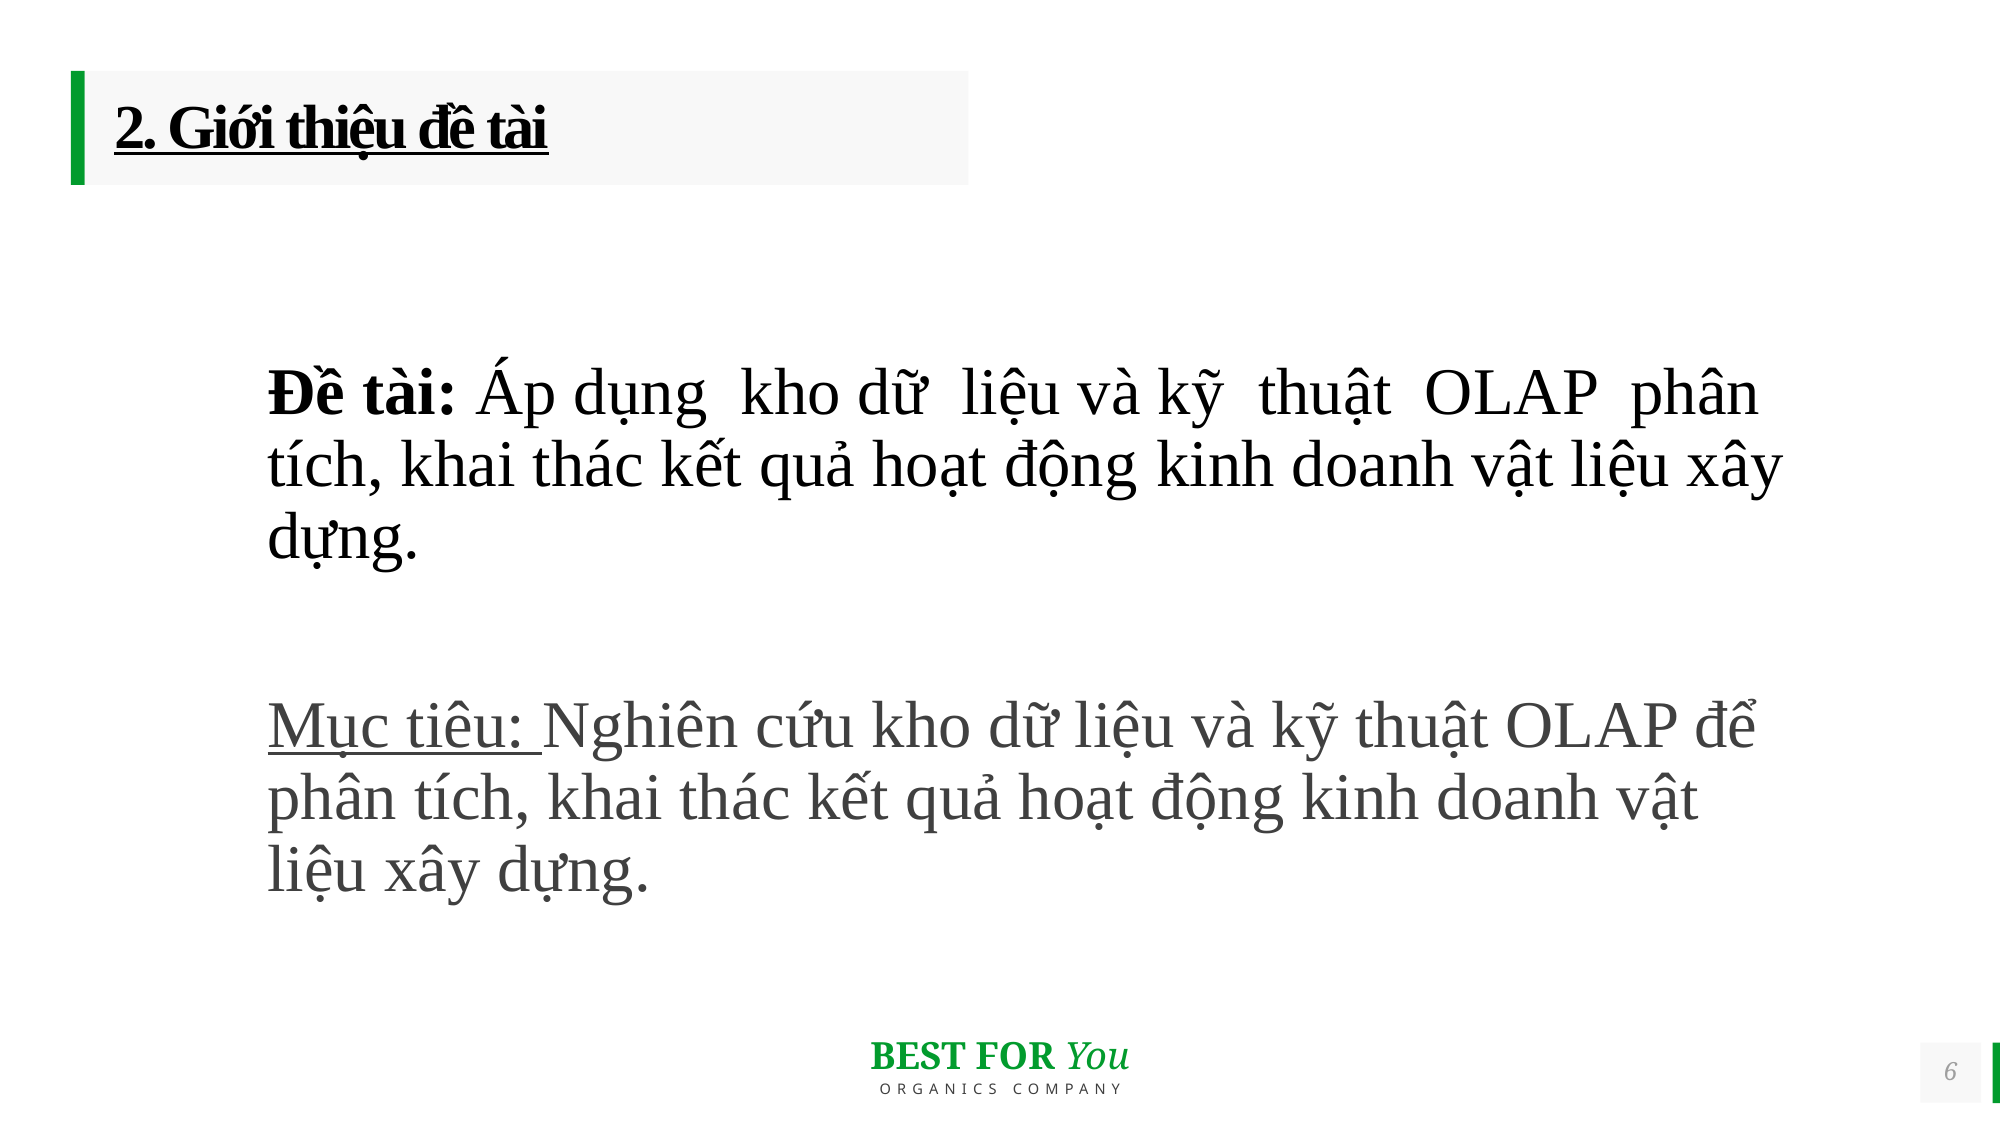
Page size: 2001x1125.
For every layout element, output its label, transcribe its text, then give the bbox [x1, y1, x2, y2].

list Đề tài: Áp dụng kho dữ liệu và kỹ thuật OLAP phân tích, khai thác kết quả hoạt động kinh doanh vật liệu xây dựng. [267, 356, 1793, 654]
list Mục tiêu: Nghiên cứu kho dữ liệu và kỹ thuật OLAP để phân tích, khai thác kết quả hoạt động kinh doanh vật liệu xây dựng. [267, 690, 1761, 1125]
slide_number 6 [1920, 1042, 1982, 1103]
title 2. Giới thiệu đề tài [84, 70, 969, 185]
